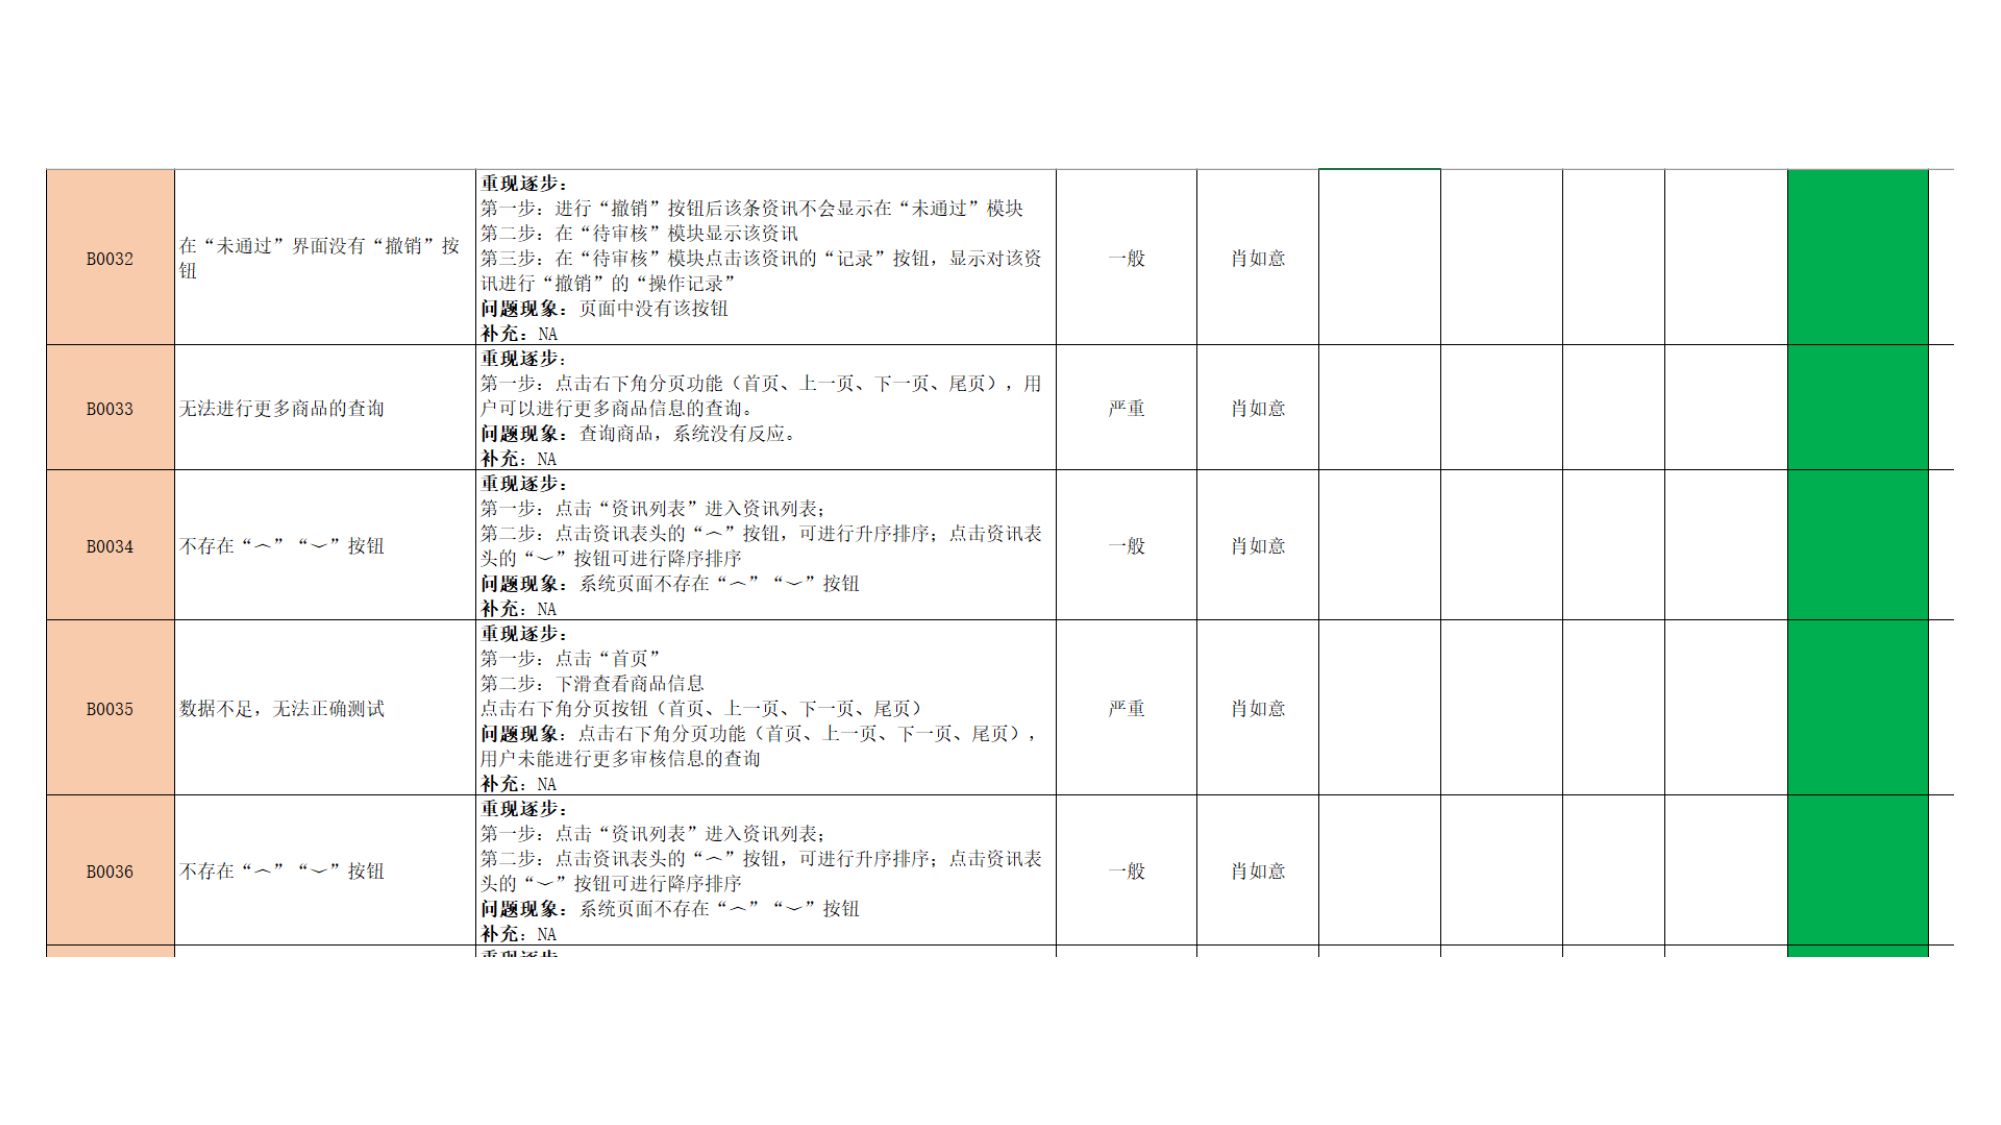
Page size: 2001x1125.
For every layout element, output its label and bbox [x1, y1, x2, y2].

picture [46, 168, 1954, 957]
